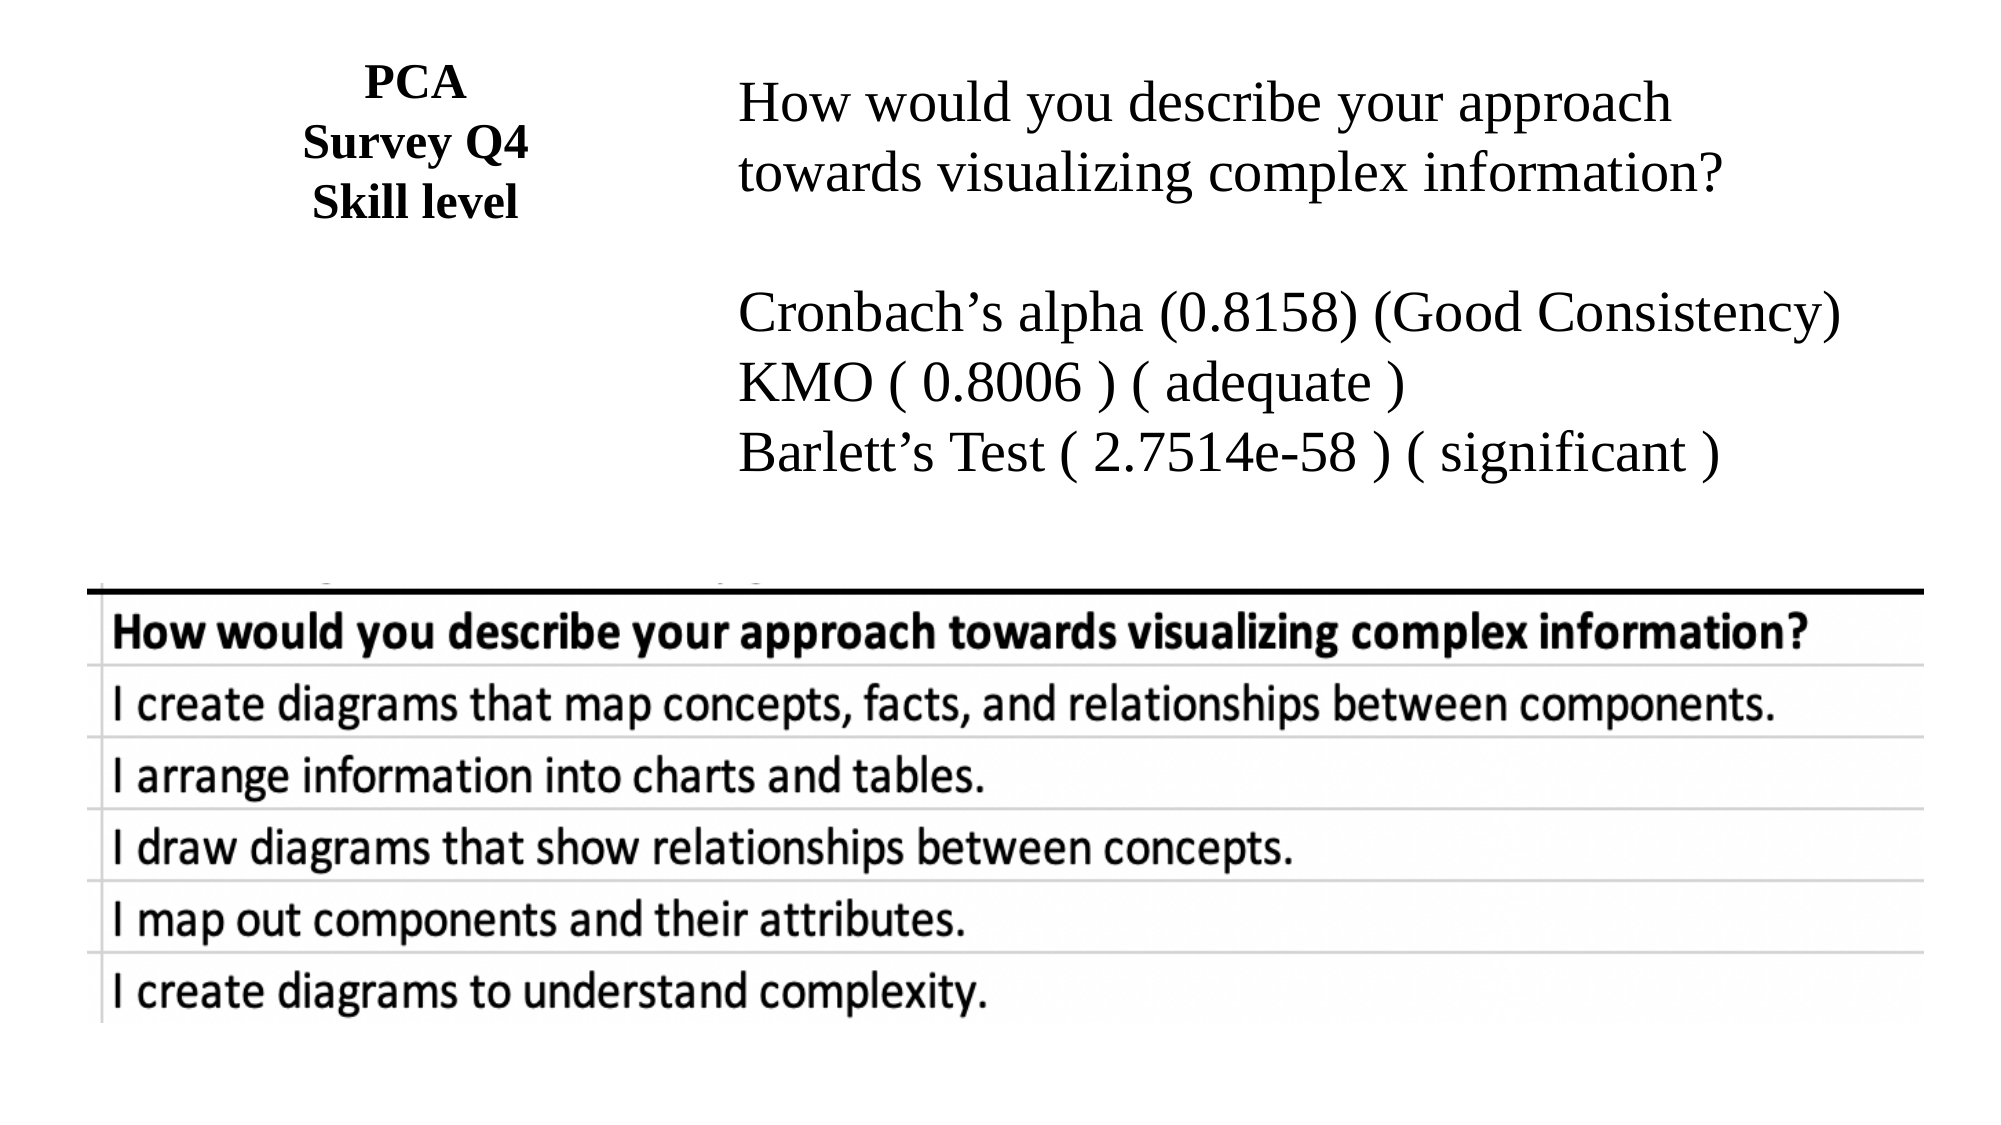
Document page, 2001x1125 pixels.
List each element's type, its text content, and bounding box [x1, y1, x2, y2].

text_box How would you describe your approach towards visualizing complex information? Cronbach’s alpha (0.8158) (Good Consistency) KMO ( 0.8006 ) ( adequate ) Barlett’s Test ( 2.7514e-58 ) ( significant ) [723, 55, 1878, 491]
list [87, 583, 1924, 1023]
title PCA Survey Q4 Skill level [0, 48, 855, 291]
